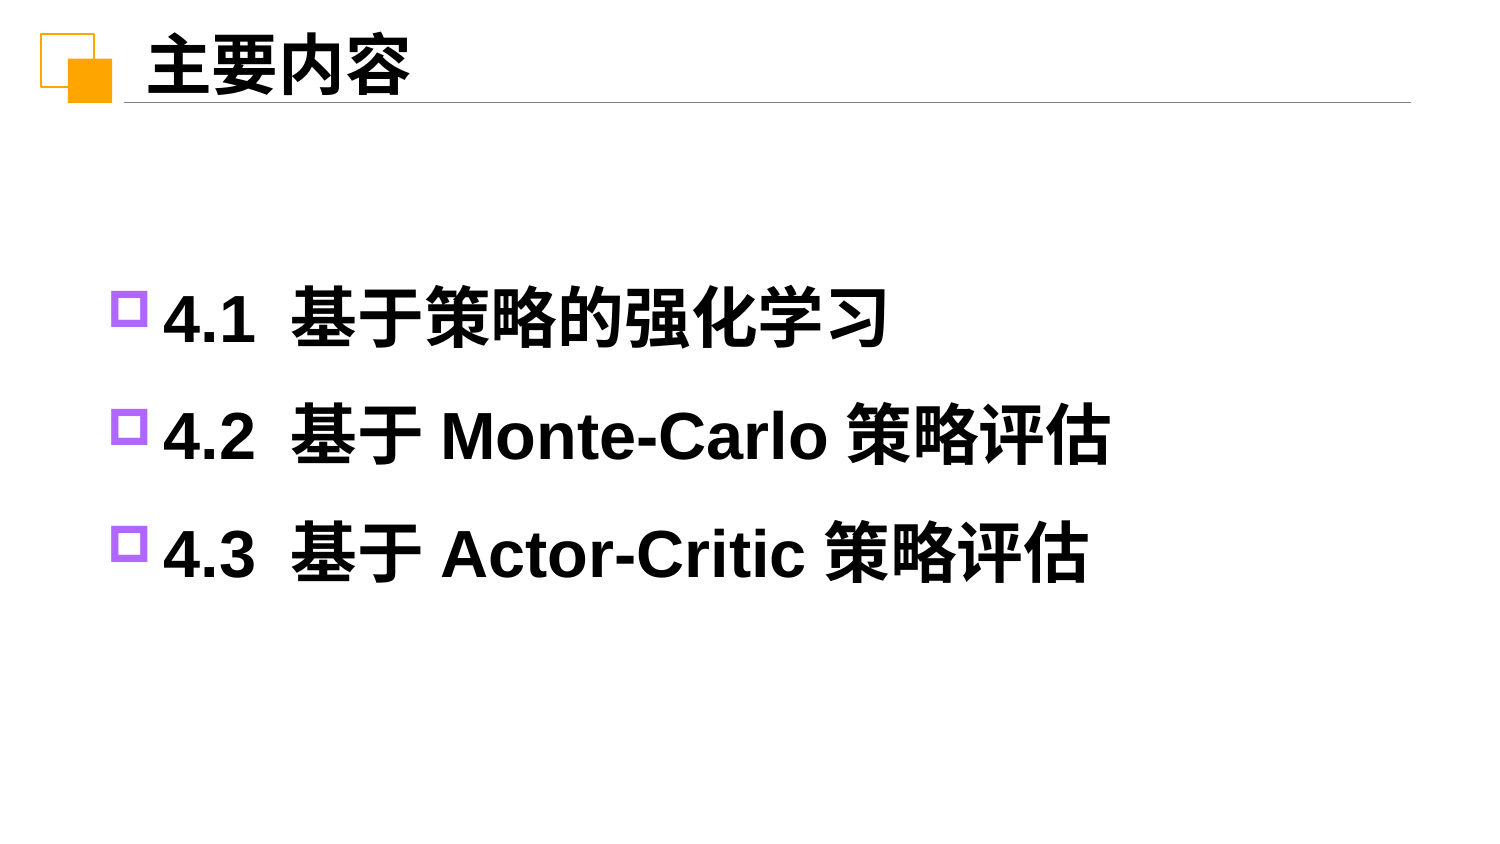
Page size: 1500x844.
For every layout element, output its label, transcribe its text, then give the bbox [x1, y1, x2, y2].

text_box 4.1 基于策略的强化学习 4.2 基于Monte-Carlo策略评估 4.3 基于Actor-Critic策略评估 [92, 244, 1408, 670]
text_box 主要内容 [145, 32, 868, 95]
